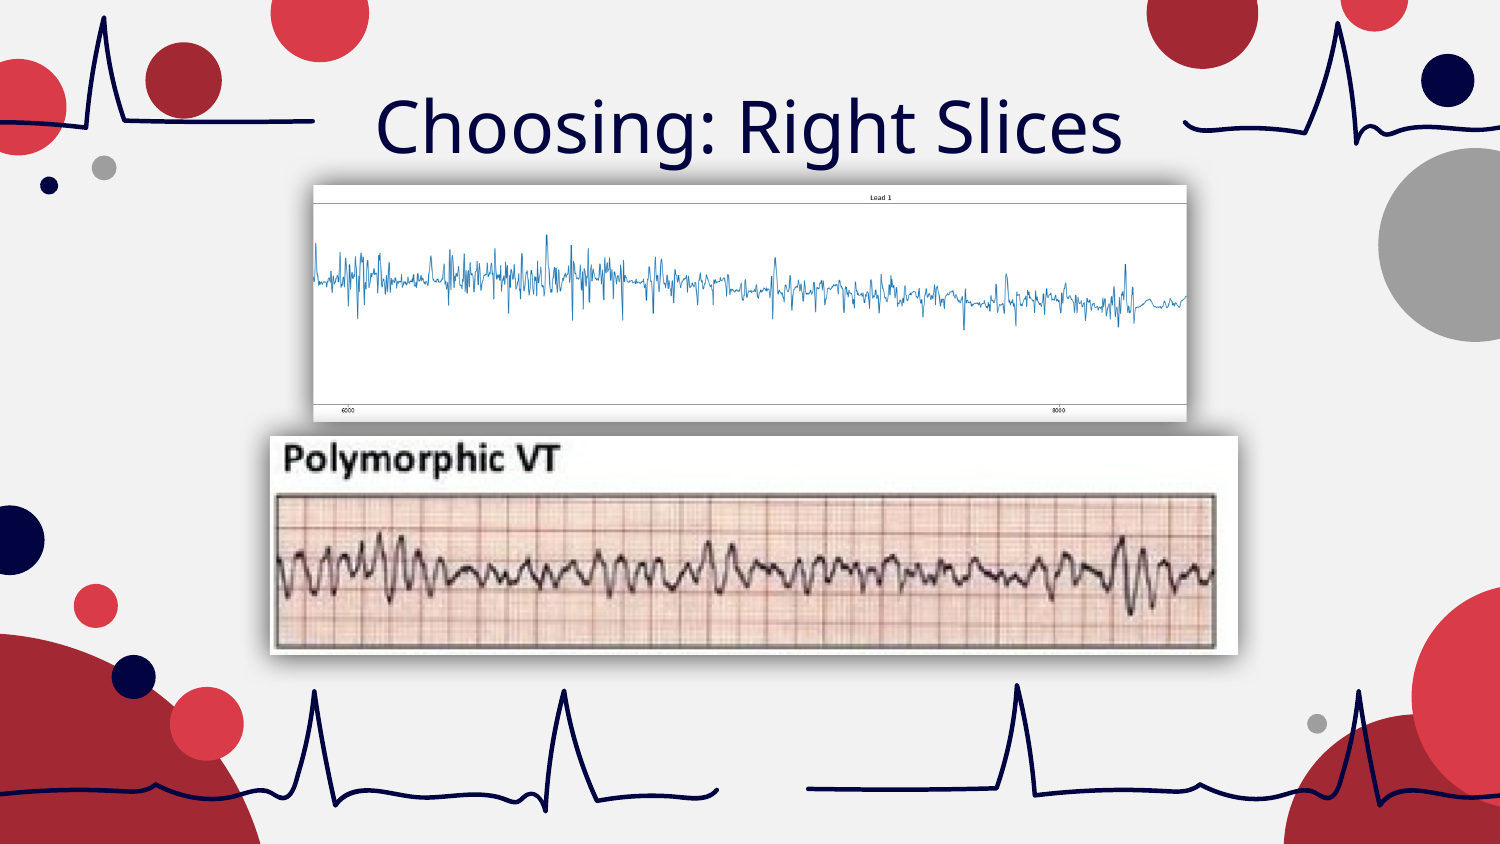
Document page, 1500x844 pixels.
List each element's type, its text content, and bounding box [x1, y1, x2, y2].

picture [269, 436, 1246, 656]
title Choosing: Right Slices [247, 65, 1253, 318]
picture [312, 184, 1187, 423]
